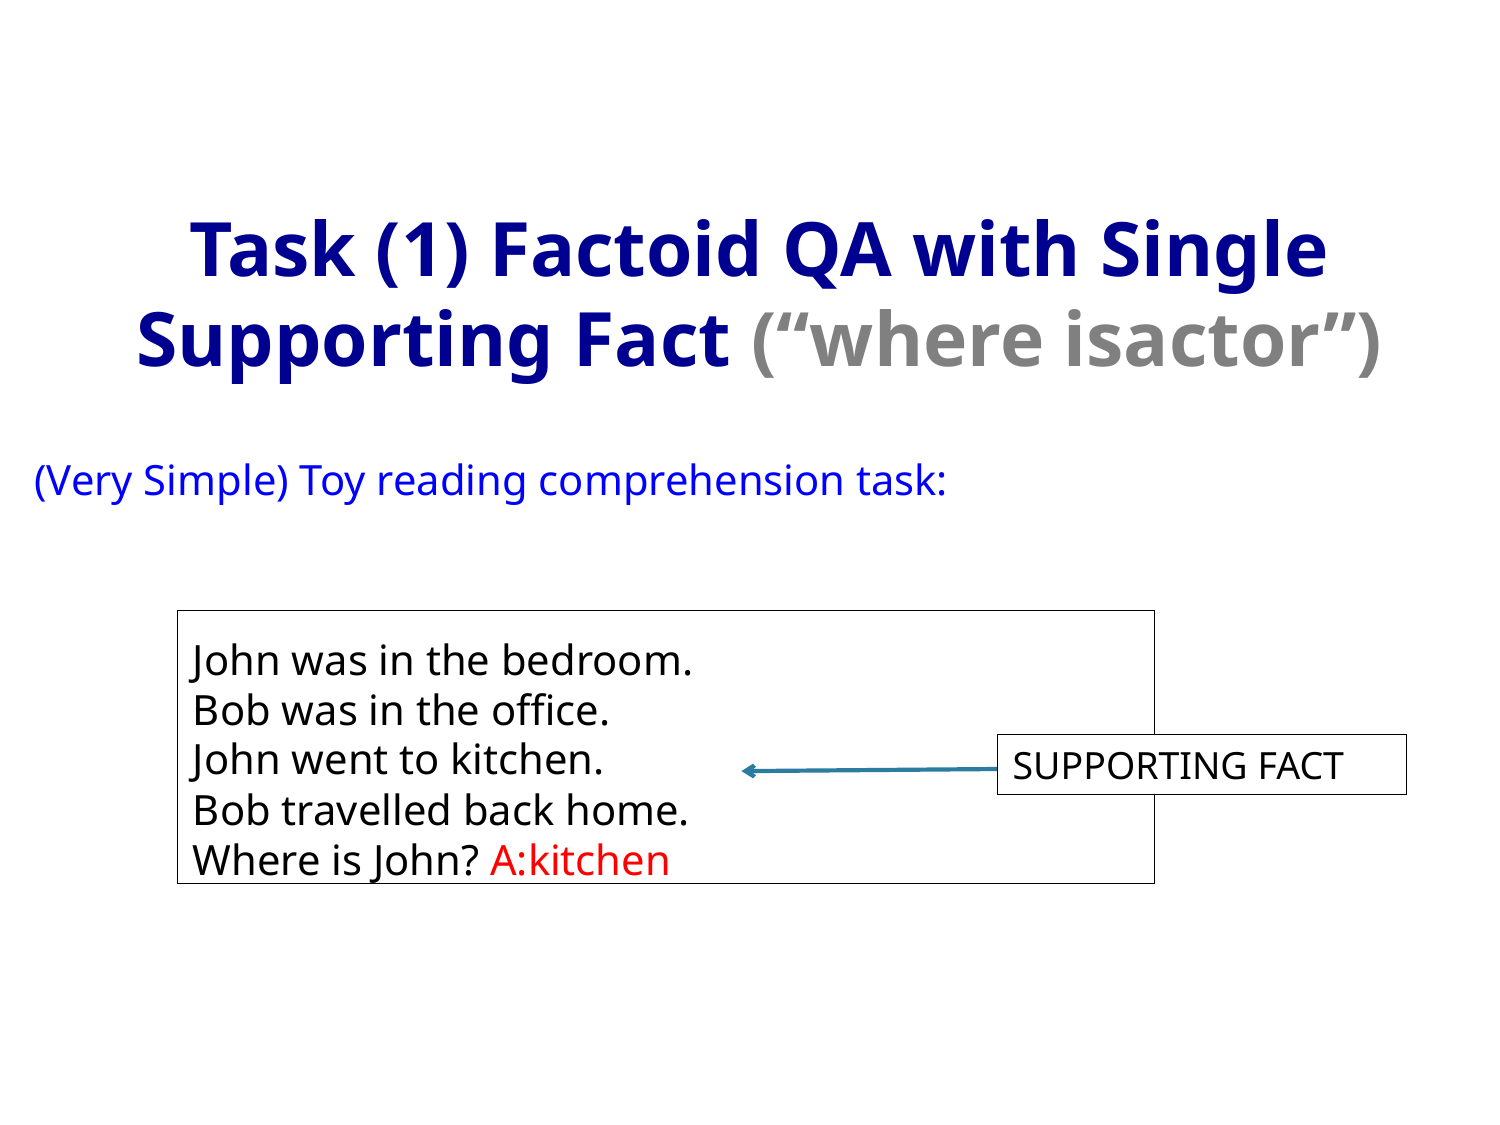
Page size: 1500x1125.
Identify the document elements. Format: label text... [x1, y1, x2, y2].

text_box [740, 768, 1005, 772]
text_box John was in the bedroom. Bob was in the office. John went to kitchen. Bob travelled back home. Where is John? A:kitchen [177, 610, 1155, 884]
list (Very Simple) Toy reading comprehension task: [19, 262, 1500, 1125]
text_box SUPPORTING FACT [997, 734, 1407, 795]
title Task (1) Factoid QA with Single Supporting Fact (“where isactor”) [100, 169, 1420, 262]
